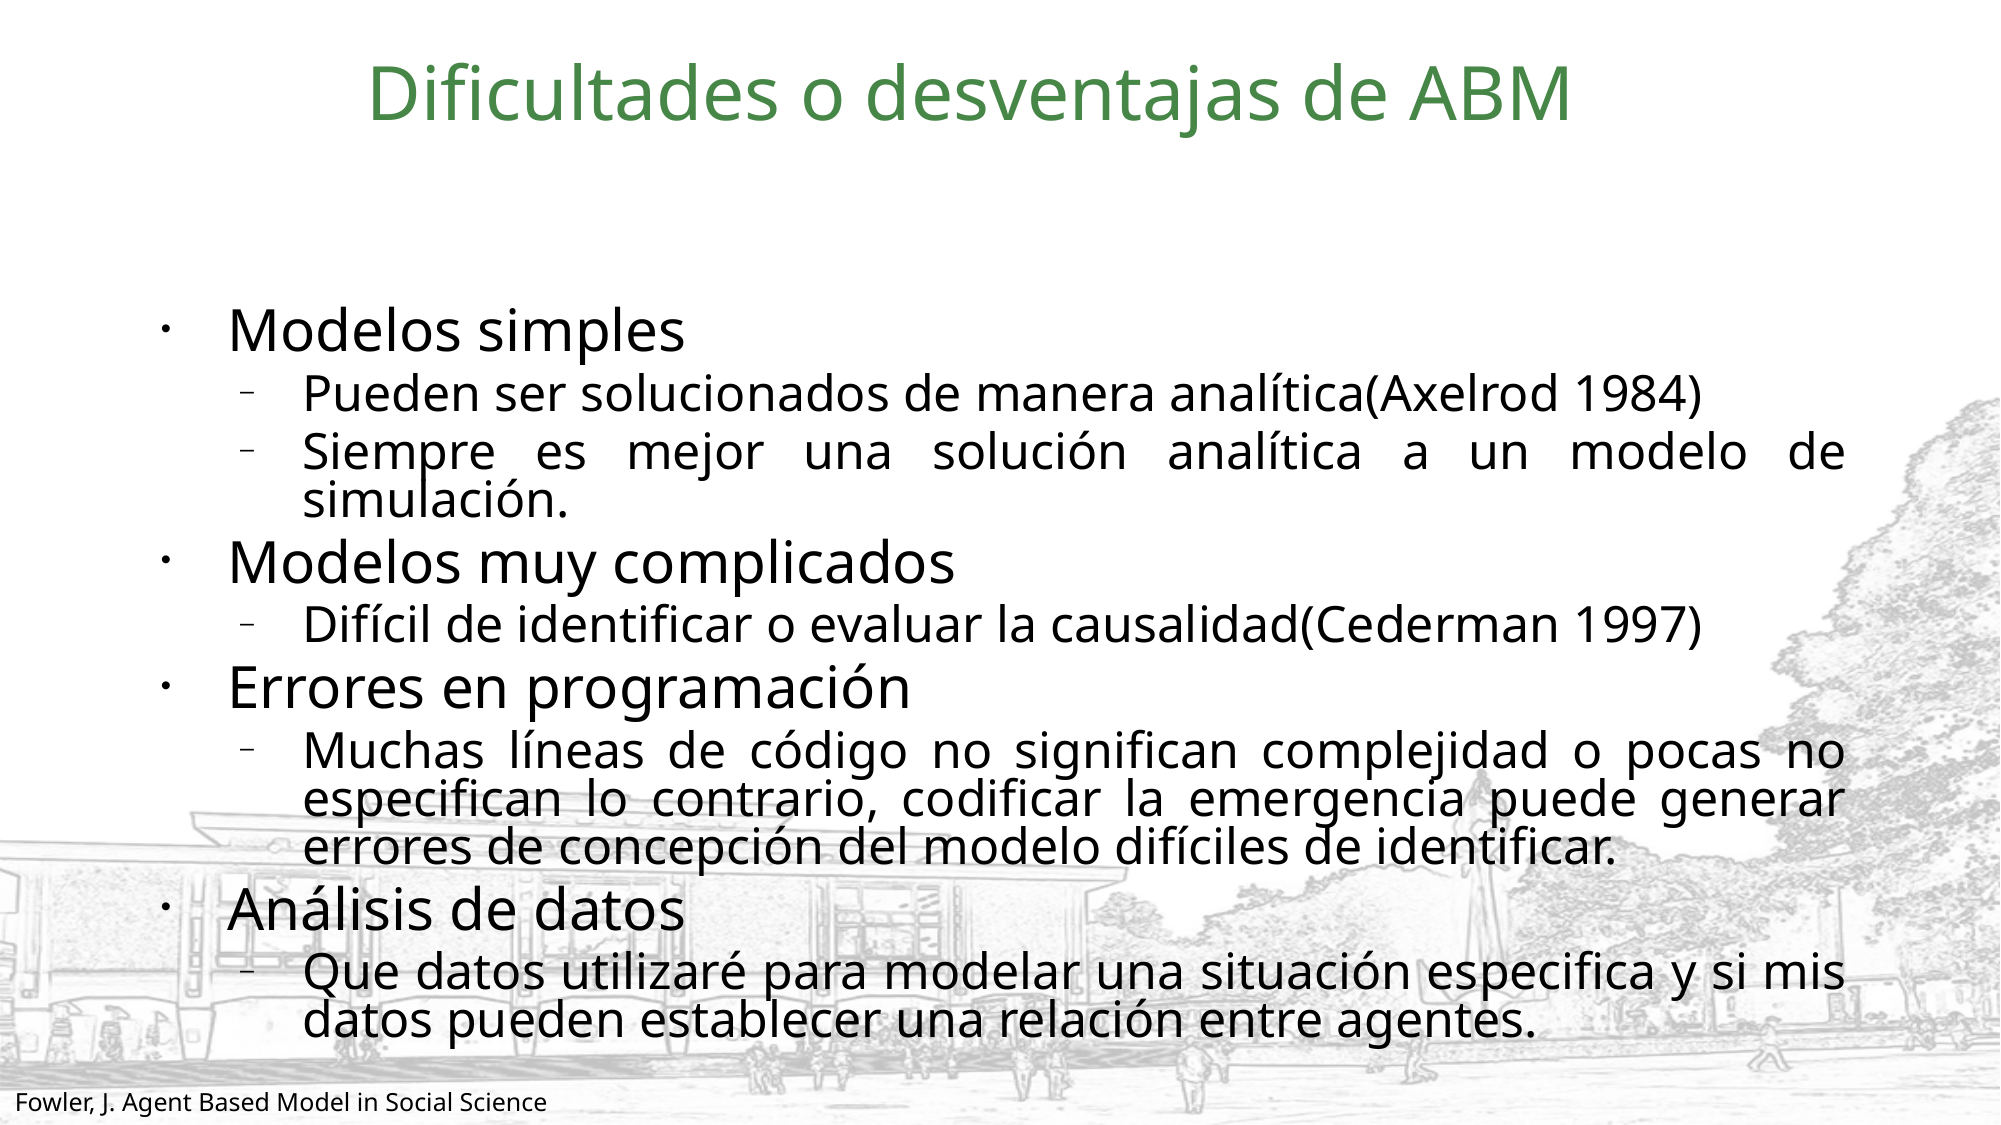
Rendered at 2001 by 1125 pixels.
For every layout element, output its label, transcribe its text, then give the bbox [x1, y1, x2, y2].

list Modelos simples Pueden ser solucionados de manera analítica(Axelrod 1984) Siempre es mejor una solución analítica a un modelo de simulación. Modelos muy complicados Difícil de identificar o evaluar la causalidad(Cederman 1997) Errores en programación Muchas líneas de código no significan complejidad o pocas no especifican lo contrario, codificar la emergencia puede generar errores de concepción del modelo difíciles de identificar. Análisis de datos Que datos utilizaré para modelar una situación especifica y si mis datos pueden establecer una relación entre agentes. [137, 299, 1863, 1014]
title Dificultades o desventajas de ABM [316, 37, 1625, 225]
text_box Fowler, J. Agent Based Model in Social Science [0, 1079, 2000, 1125]
